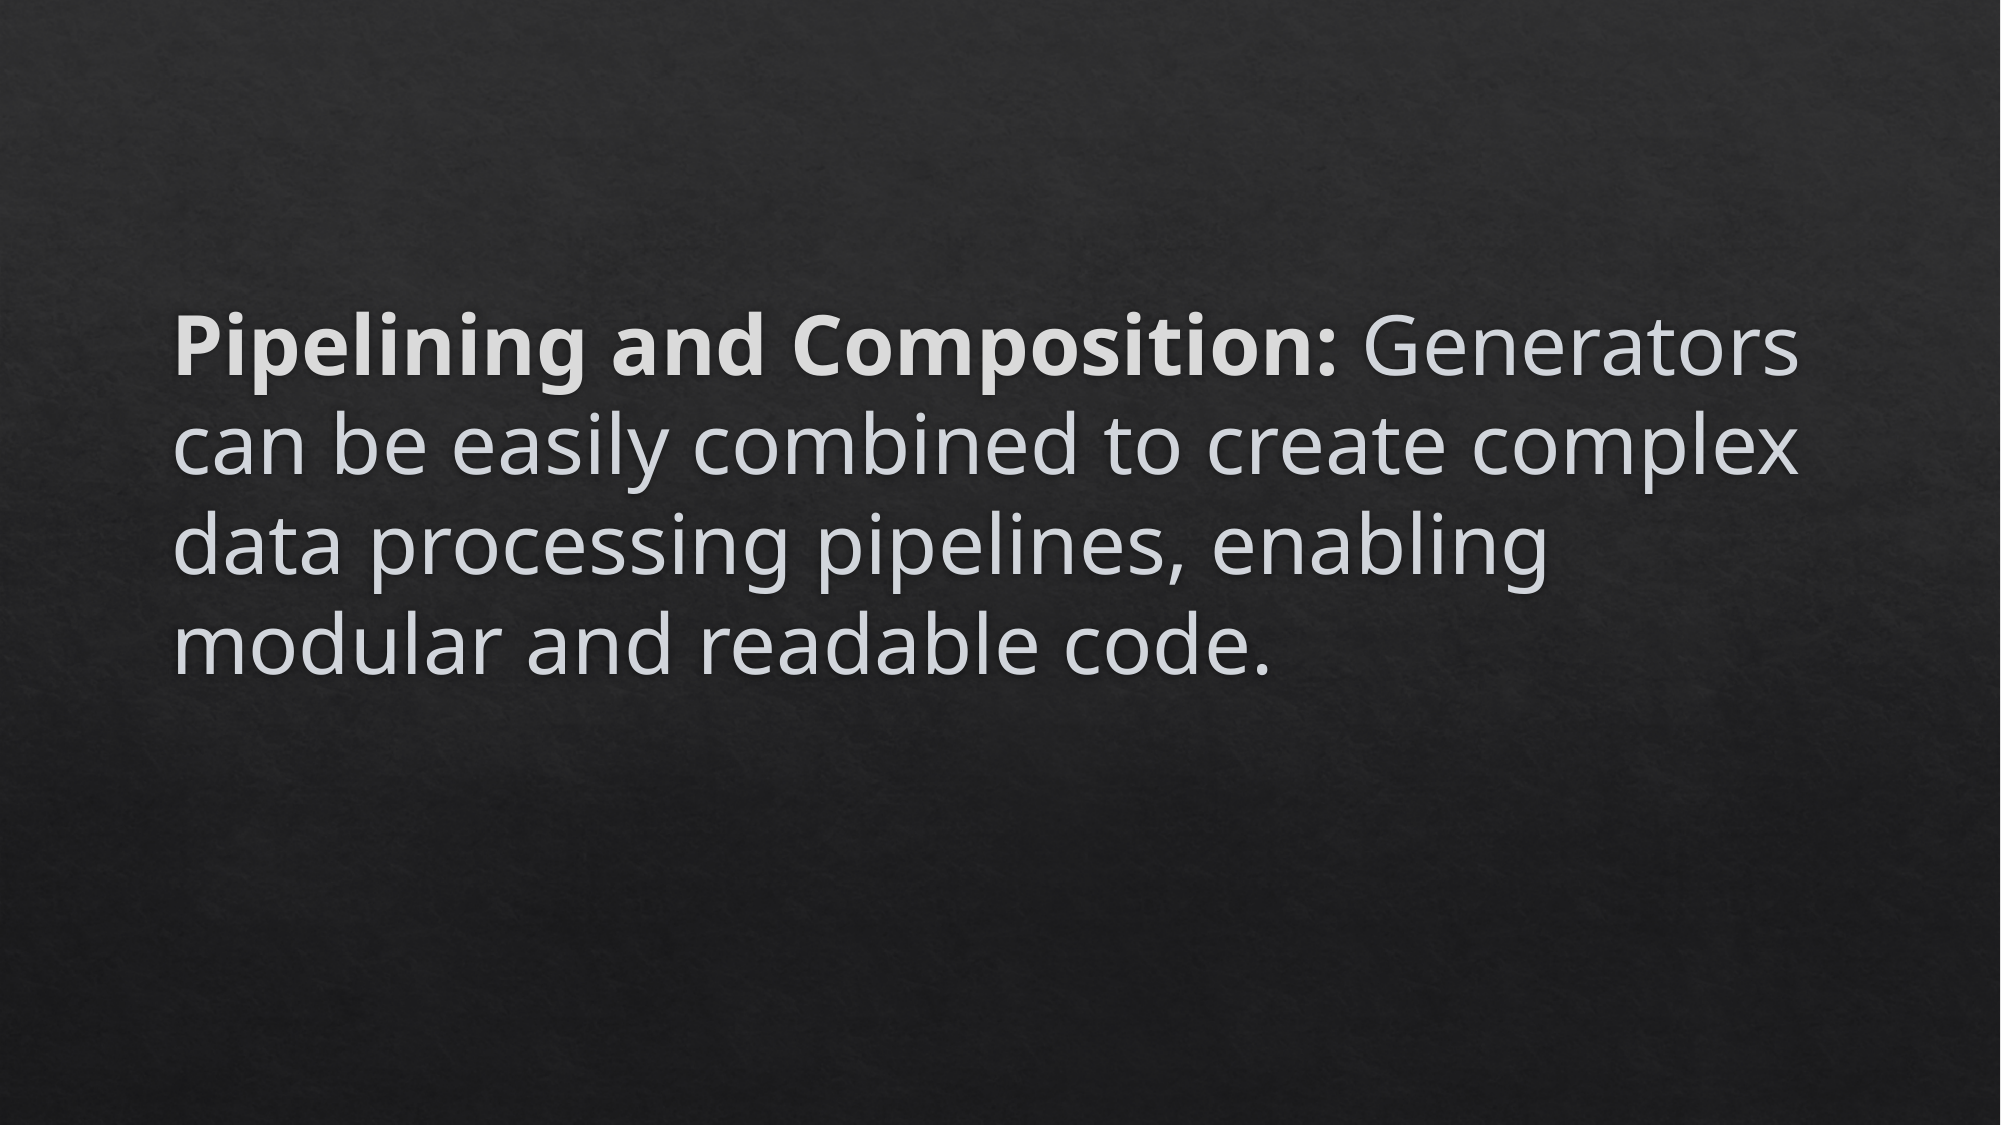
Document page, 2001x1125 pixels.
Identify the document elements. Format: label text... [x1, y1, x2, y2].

list Pipelining and Composition: Generators can be easily combined to create complex data processing pipelines, enabling modular and readable code. [149, 284, 1849, 950]
